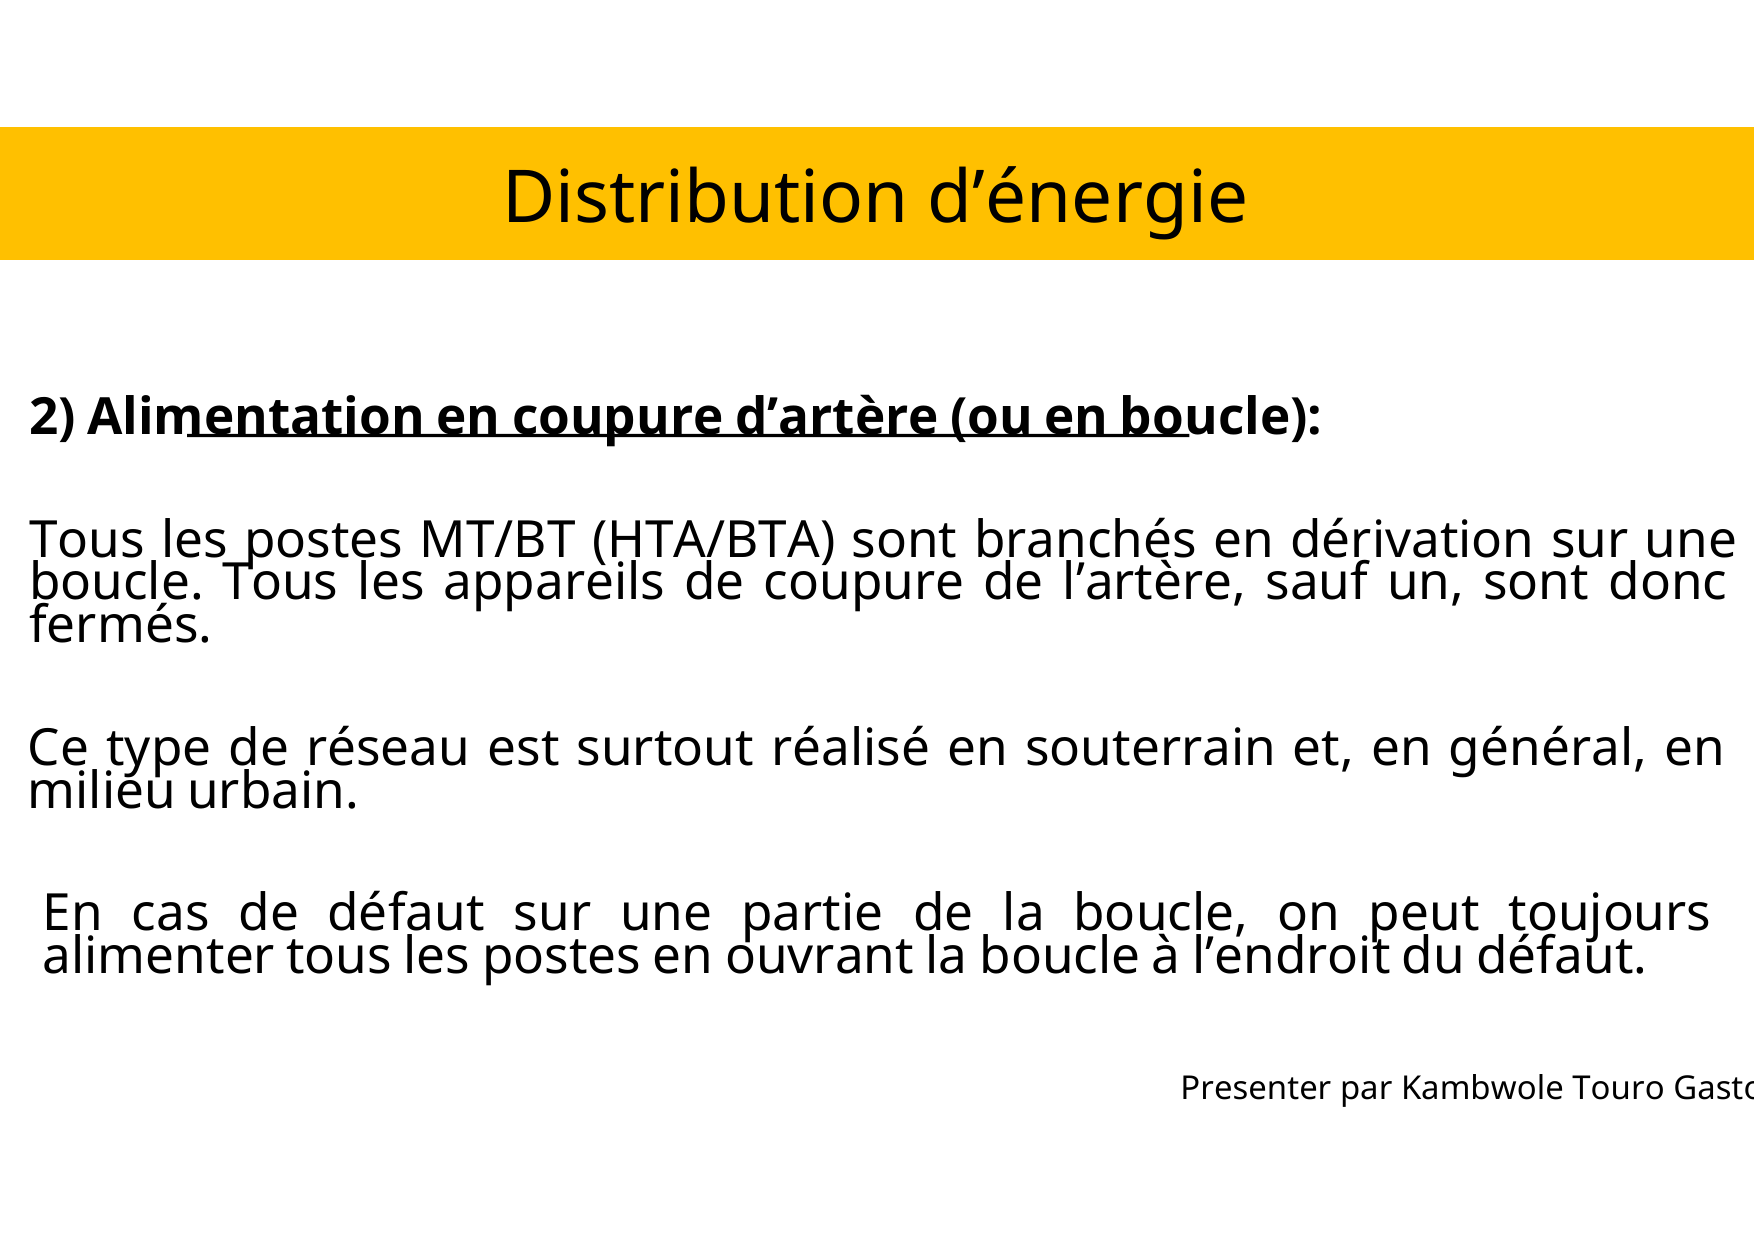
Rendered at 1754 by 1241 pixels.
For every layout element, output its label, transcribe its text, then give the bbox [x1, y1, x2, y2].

text_box Encasdedéfautsurunepartiedelaboucle,onpeuttoujours alimentertouslespostesenouvrantlaboucleàl’endroitdudéfaut. [42, 879, 1711, 984]
text_box [0, 261, 1754, 1114]
text_box [0, 126, 1754, 261]
text_box 2)Alimentationencoupured’artère(ouenboucle): TouslespostesMT/BT(HTA/BTA)sontbranchésendérivationsurune boucle.Touslesappareilsdecoupuredel’artère,saufun,sontdonc fermés. [29, 383, 1738, 654]
text_box Presenter par Kambwole Touro Gaston [1180, 1066, 1754, 1107]
text_box Distribution d’énergie [502, 149, 1268, 237]
text_box Cetypederéseauestsurtoutréaliséensouterrainet,engénéral,en milieuurbain. [27, 713, 1726, 819]
